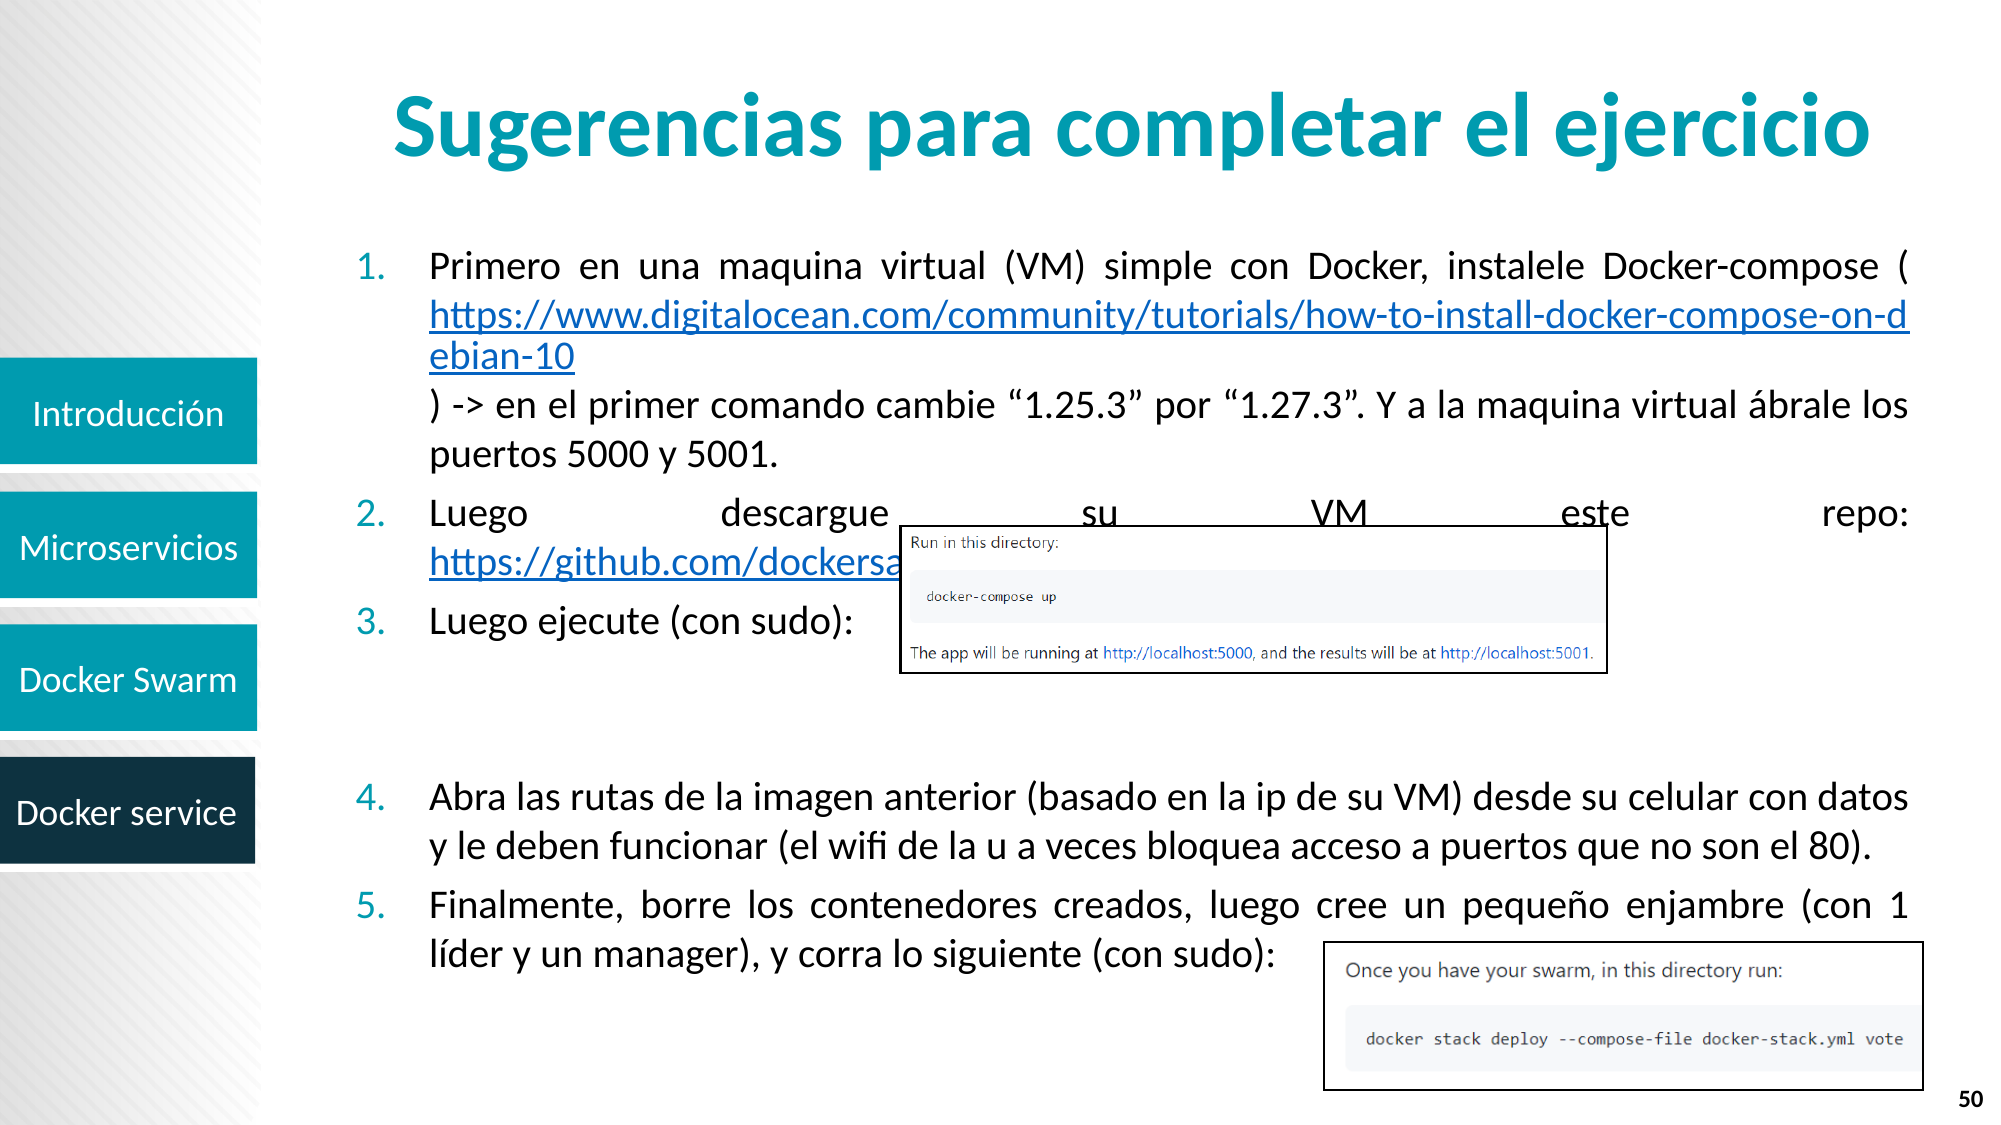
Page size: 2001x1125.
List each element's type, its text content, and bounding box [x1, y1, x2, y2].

title Sugerencias para completar el ejercicio [340, 36, 1927, 204]
picture [901, 527, 1606, 672]
slide_number 50 [1921, 1072, 2000, 1124]
text_box Primero en una maquina virtual (VM) simple con Docker, instalele Docker-compose (https://www.digitalocean.com/community/tutorials/how-to-install-docker-compose-on-debian-10) -> en el primer comando cambie “1.25.3” por “1.27.3”. Y a la maquina virtual ábrale los puertos 5000 y 5001. Luego descargue su VM este repo: https://github.com/dockersamples/example-voting-app Luego ejecute (con sudo): Abra las rutas de la imagen anterior (basado en la ip de su VM) desde su celular con datos y le deben funcionar (el wifi de la u a veces bloquea acceso a puertos que no son el 80). Finalmente, borre los contenedores creados, luego cree un pequeño enjambre (con 1 líder y un manager), y corra lo siguiente (con sudo): [340, 231, 1927, 997]
picture [1324, 942, 1922, 1089]
